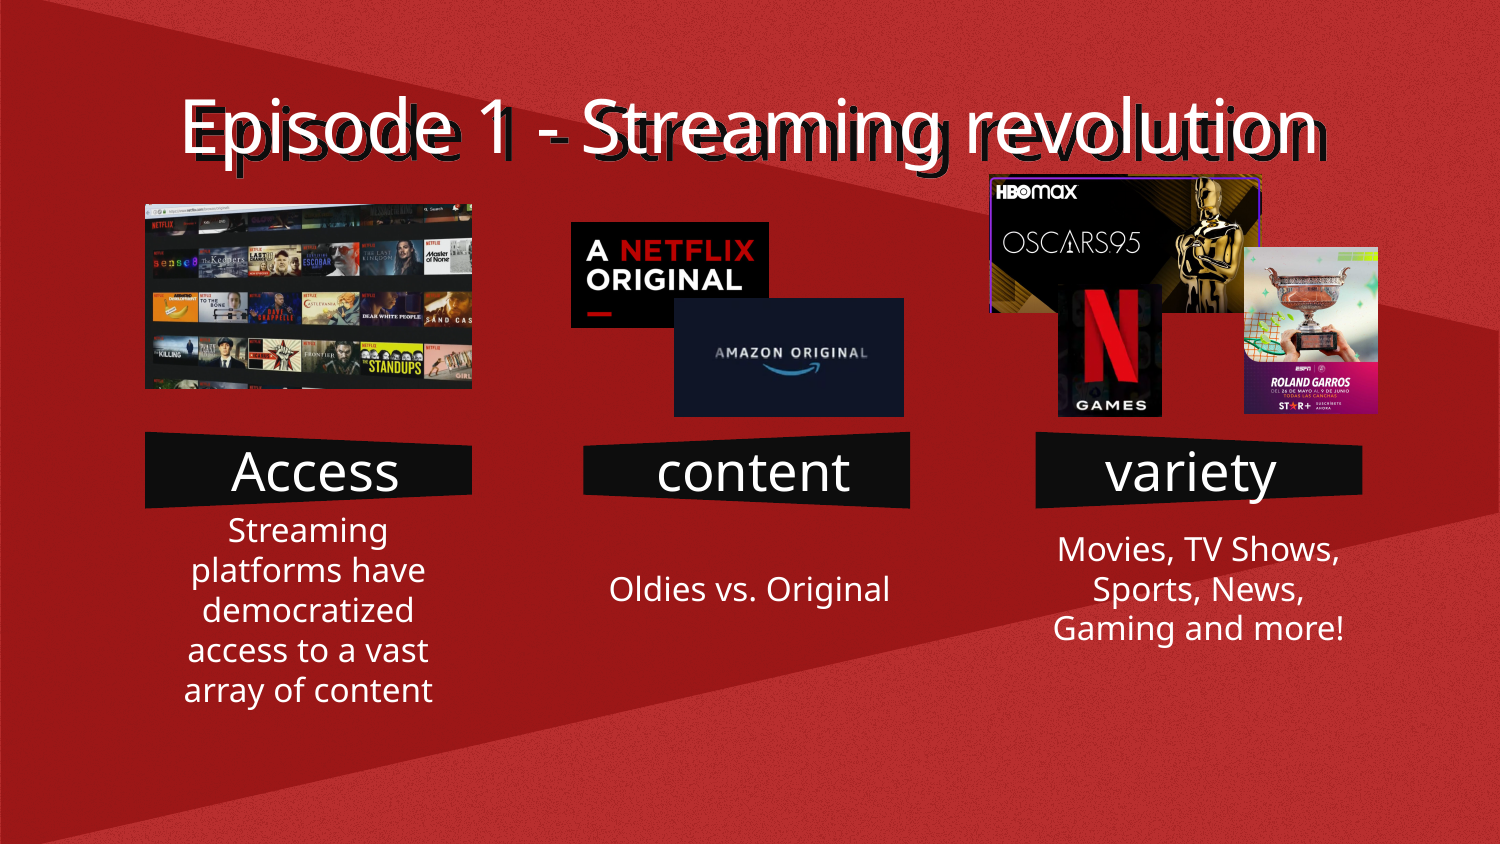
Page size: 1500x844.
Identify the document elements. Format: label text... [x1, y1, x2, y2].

subtitle Movies, TV Shows, Sports, News, Gaming and more! [1029, 534, 1369, 641]
picture [144, 204, 473, 389]
title Episode 1 - Streaming revolution [118, 63, 1382, 161]
text_box [732, 501, 911, 509]
text_box [742, 431, 911, 439]
text_box [145, 431, 321, 509]
subtitle Oldies vs. Original [580, 534, 920, 641]
subtitle Streaming platforms have democratized access to a vast array of content [138, 556, 479, 663]
text_box [1035, 501, 1212, 509]
subtitle Access [146, 439, 486, 501]
picture [989, 174, 1378, 417]
picture [570, 221, 905, 417]
subtitle variety [1021, 439, 1362, 501]
subtitle content [583, 439, 924, 501]
text_box [1035, 431, 1206, 439]
